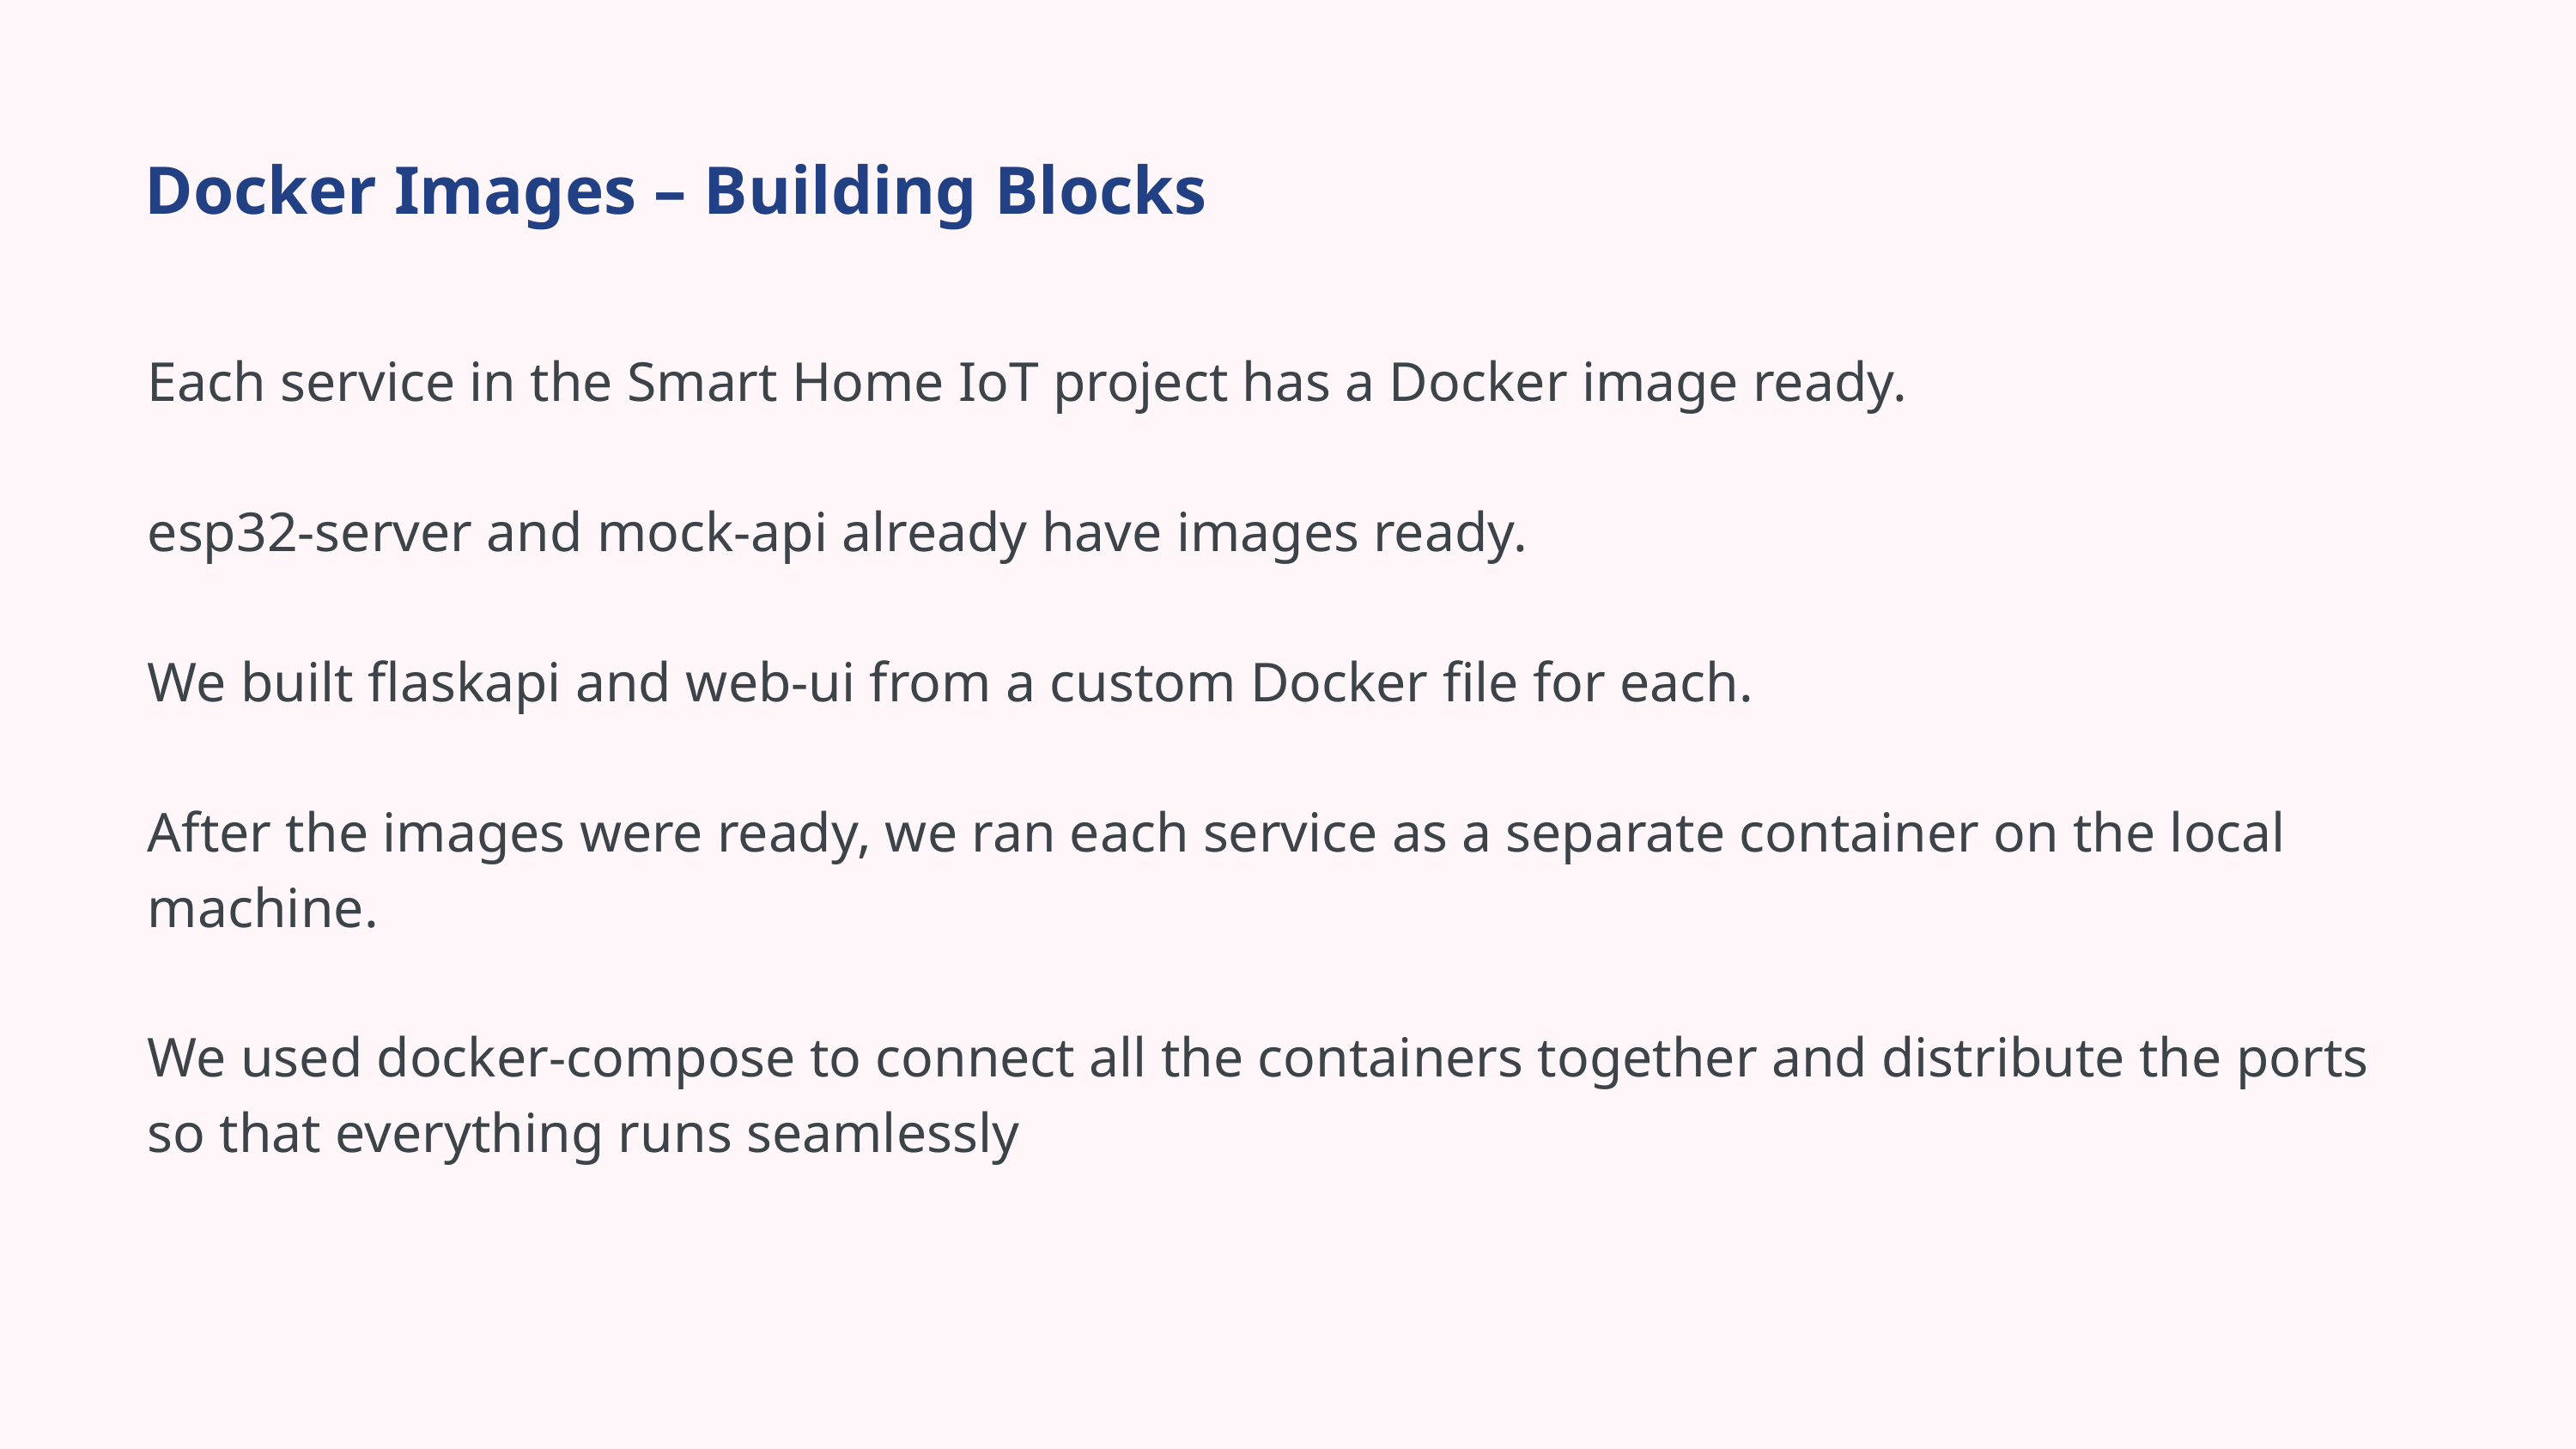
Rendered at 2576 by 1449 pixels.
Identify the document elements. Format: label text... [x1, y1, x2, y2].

text_box Docker Images – Building Blocks [144, 135, 1289, 227]
text_box Each service in the Smart Home IoT project has a Docker image ready. esp32-server and mock-api already have images ready. We built flaskapi and web-ui from a custom Docker file for each. After the images were ready, we ran each service as a separate container on the local machine. We used docker-compose to connect all the containers together and distribute the ports so that everything runs seamlessly [147, 336, 2432, 1163]
